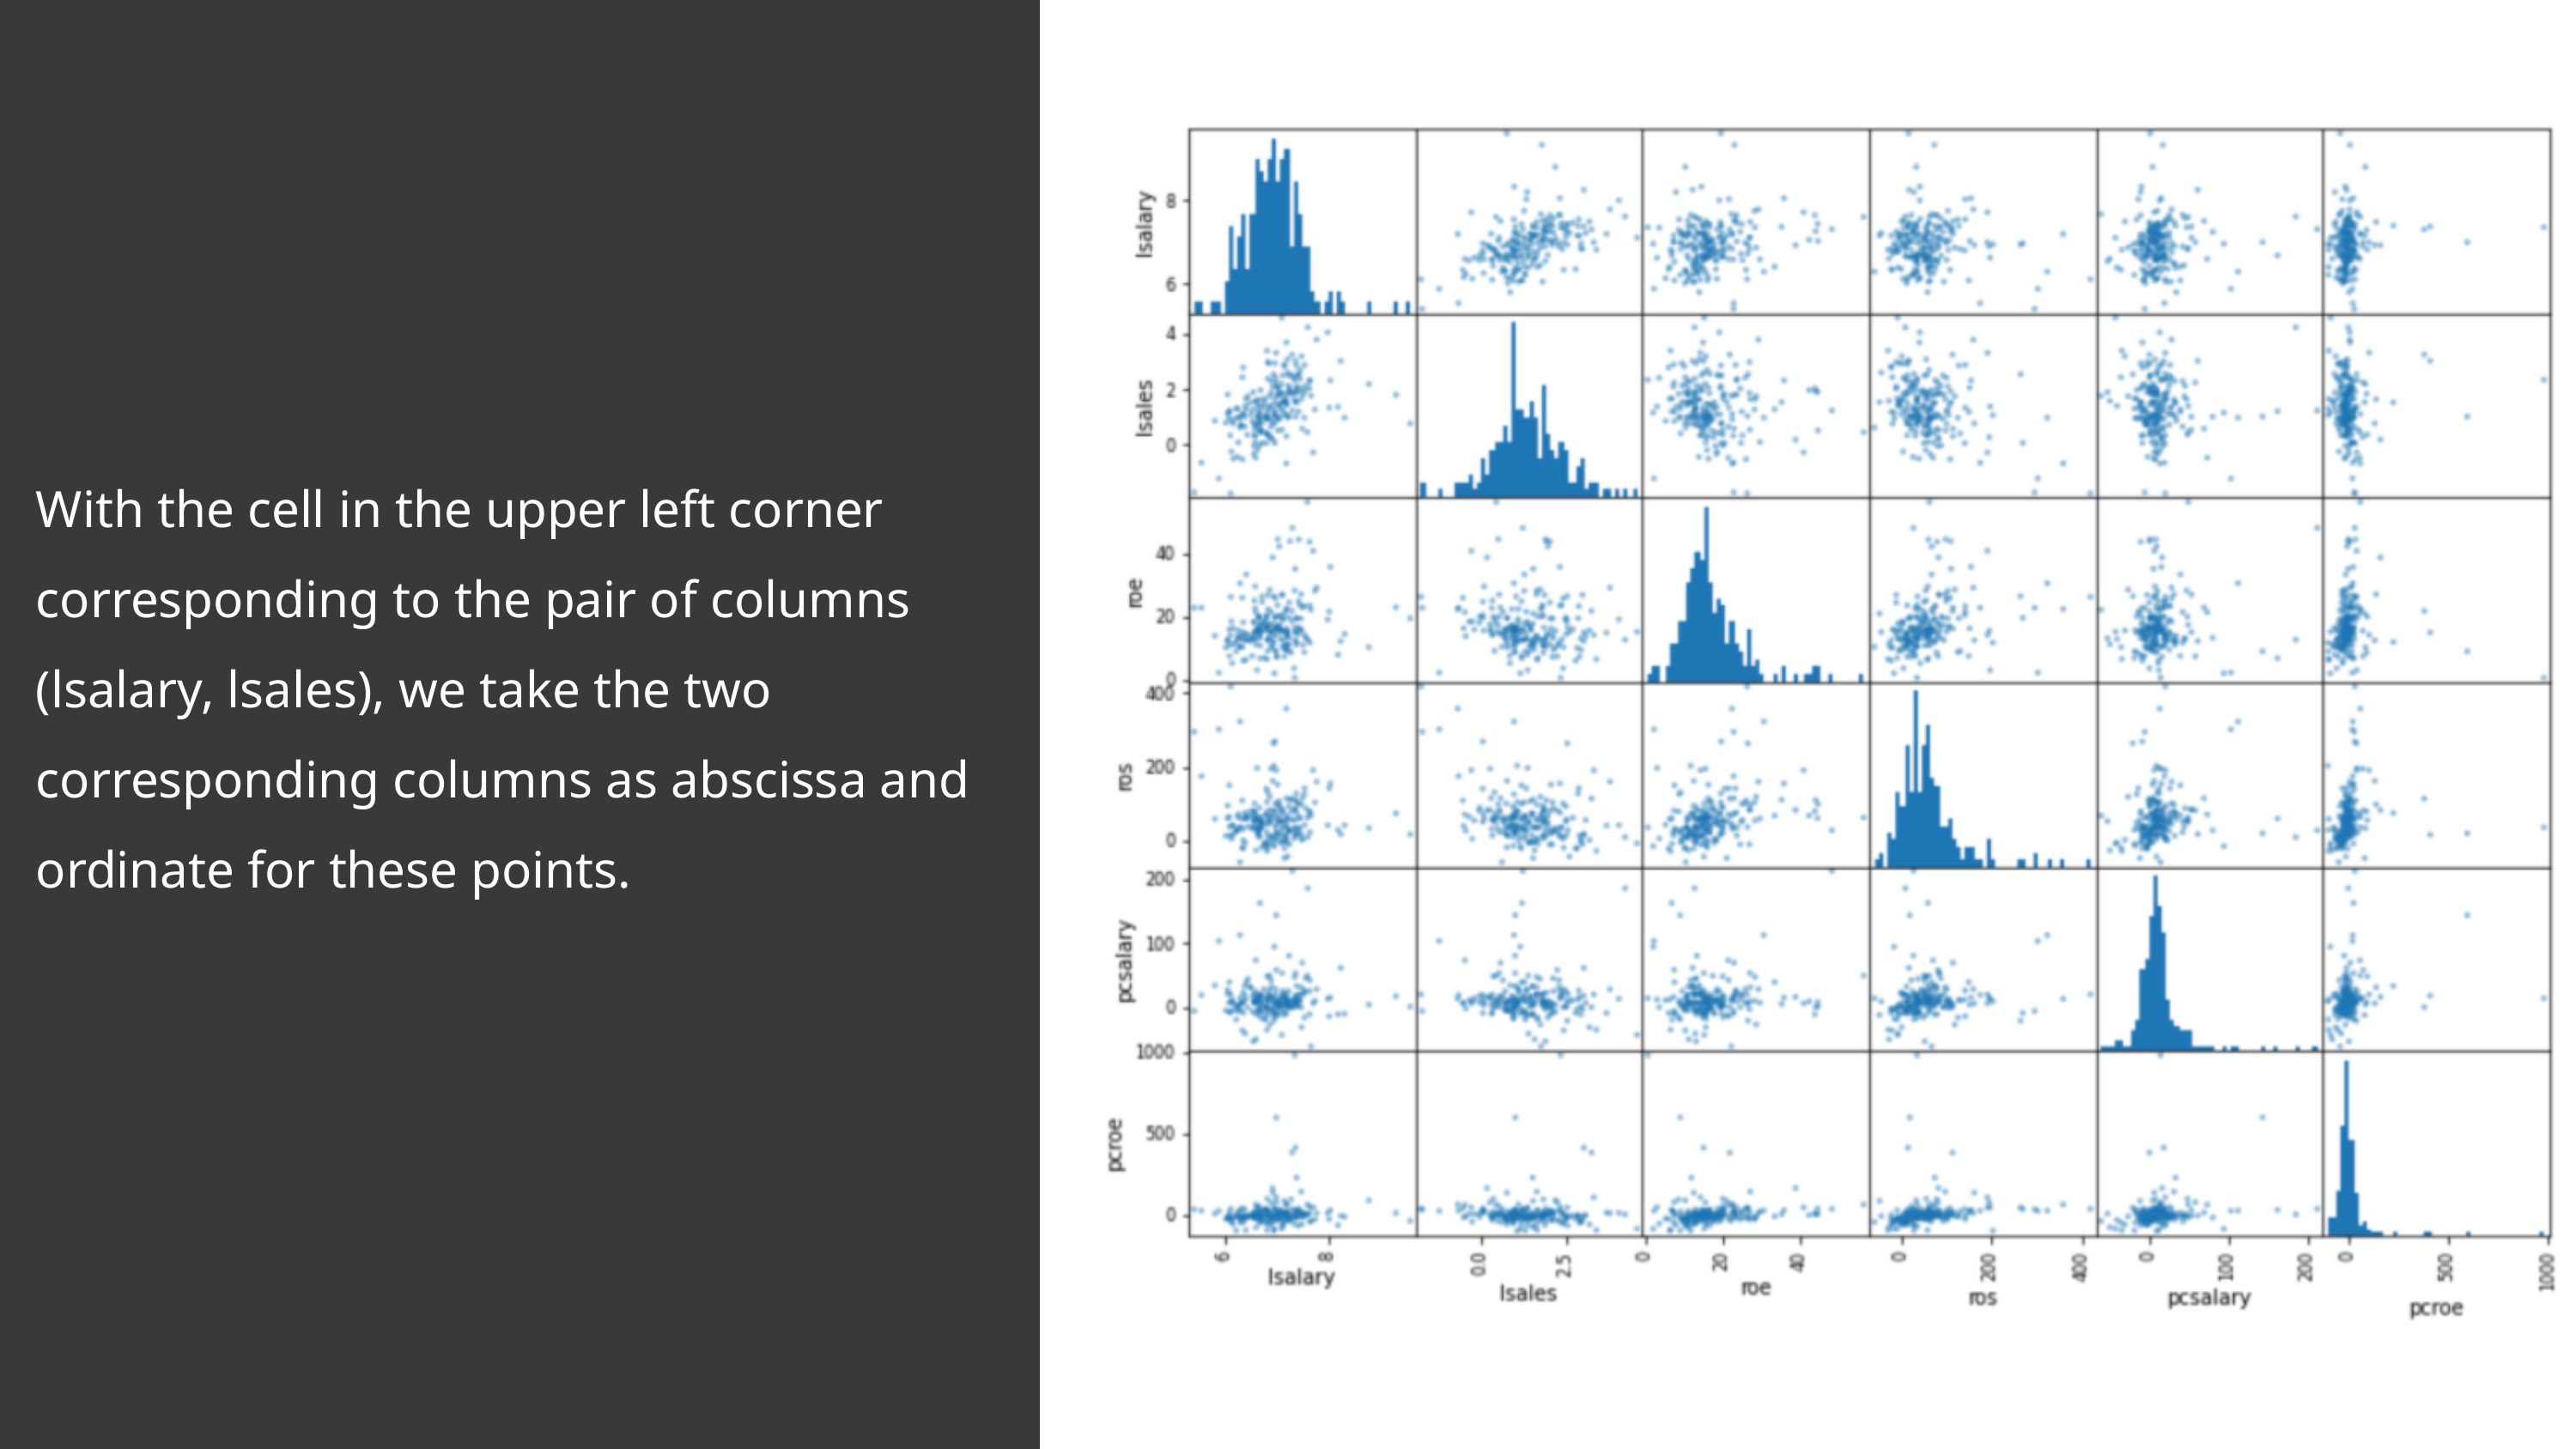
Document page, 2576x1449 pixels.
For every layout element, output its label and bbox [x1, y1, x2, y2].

picture [1067, 106, 2576, 1342]
text_box [0, 0, 1040, 1449]
